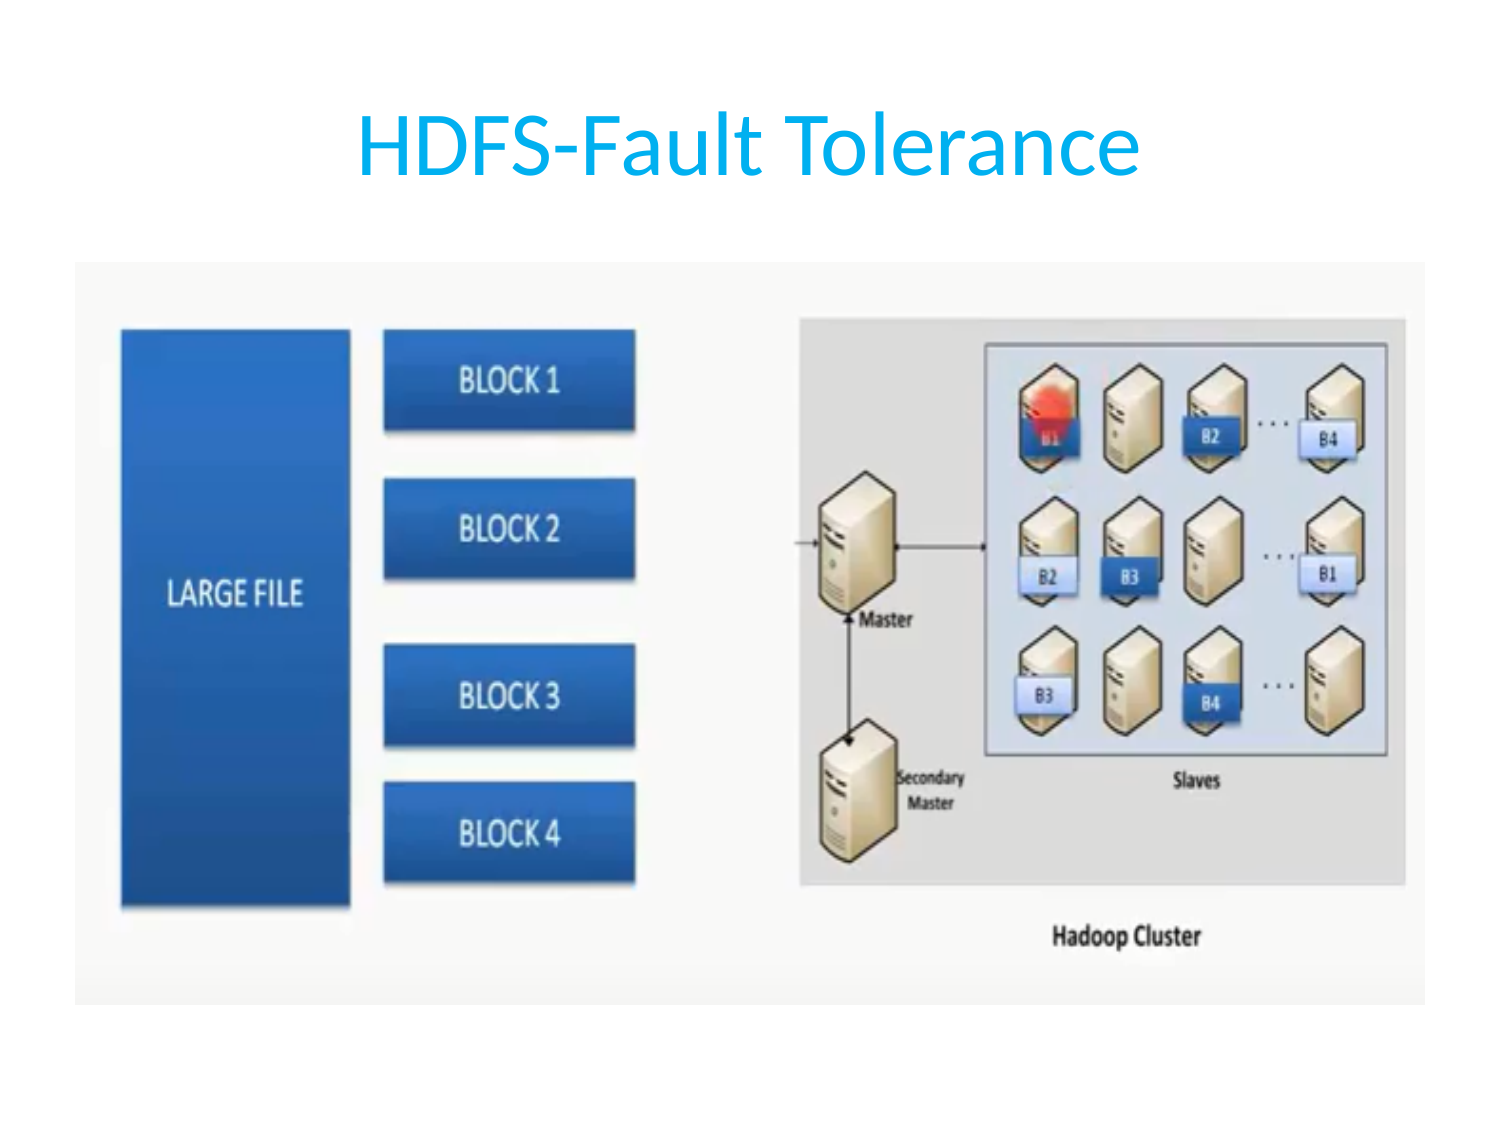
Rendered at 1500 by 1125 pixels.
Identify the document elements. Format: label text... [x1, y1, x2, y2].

picture [74, 262, 1426, 1006]
title HDFS-Fault Tolerance [75, 45, 1425, 233]
